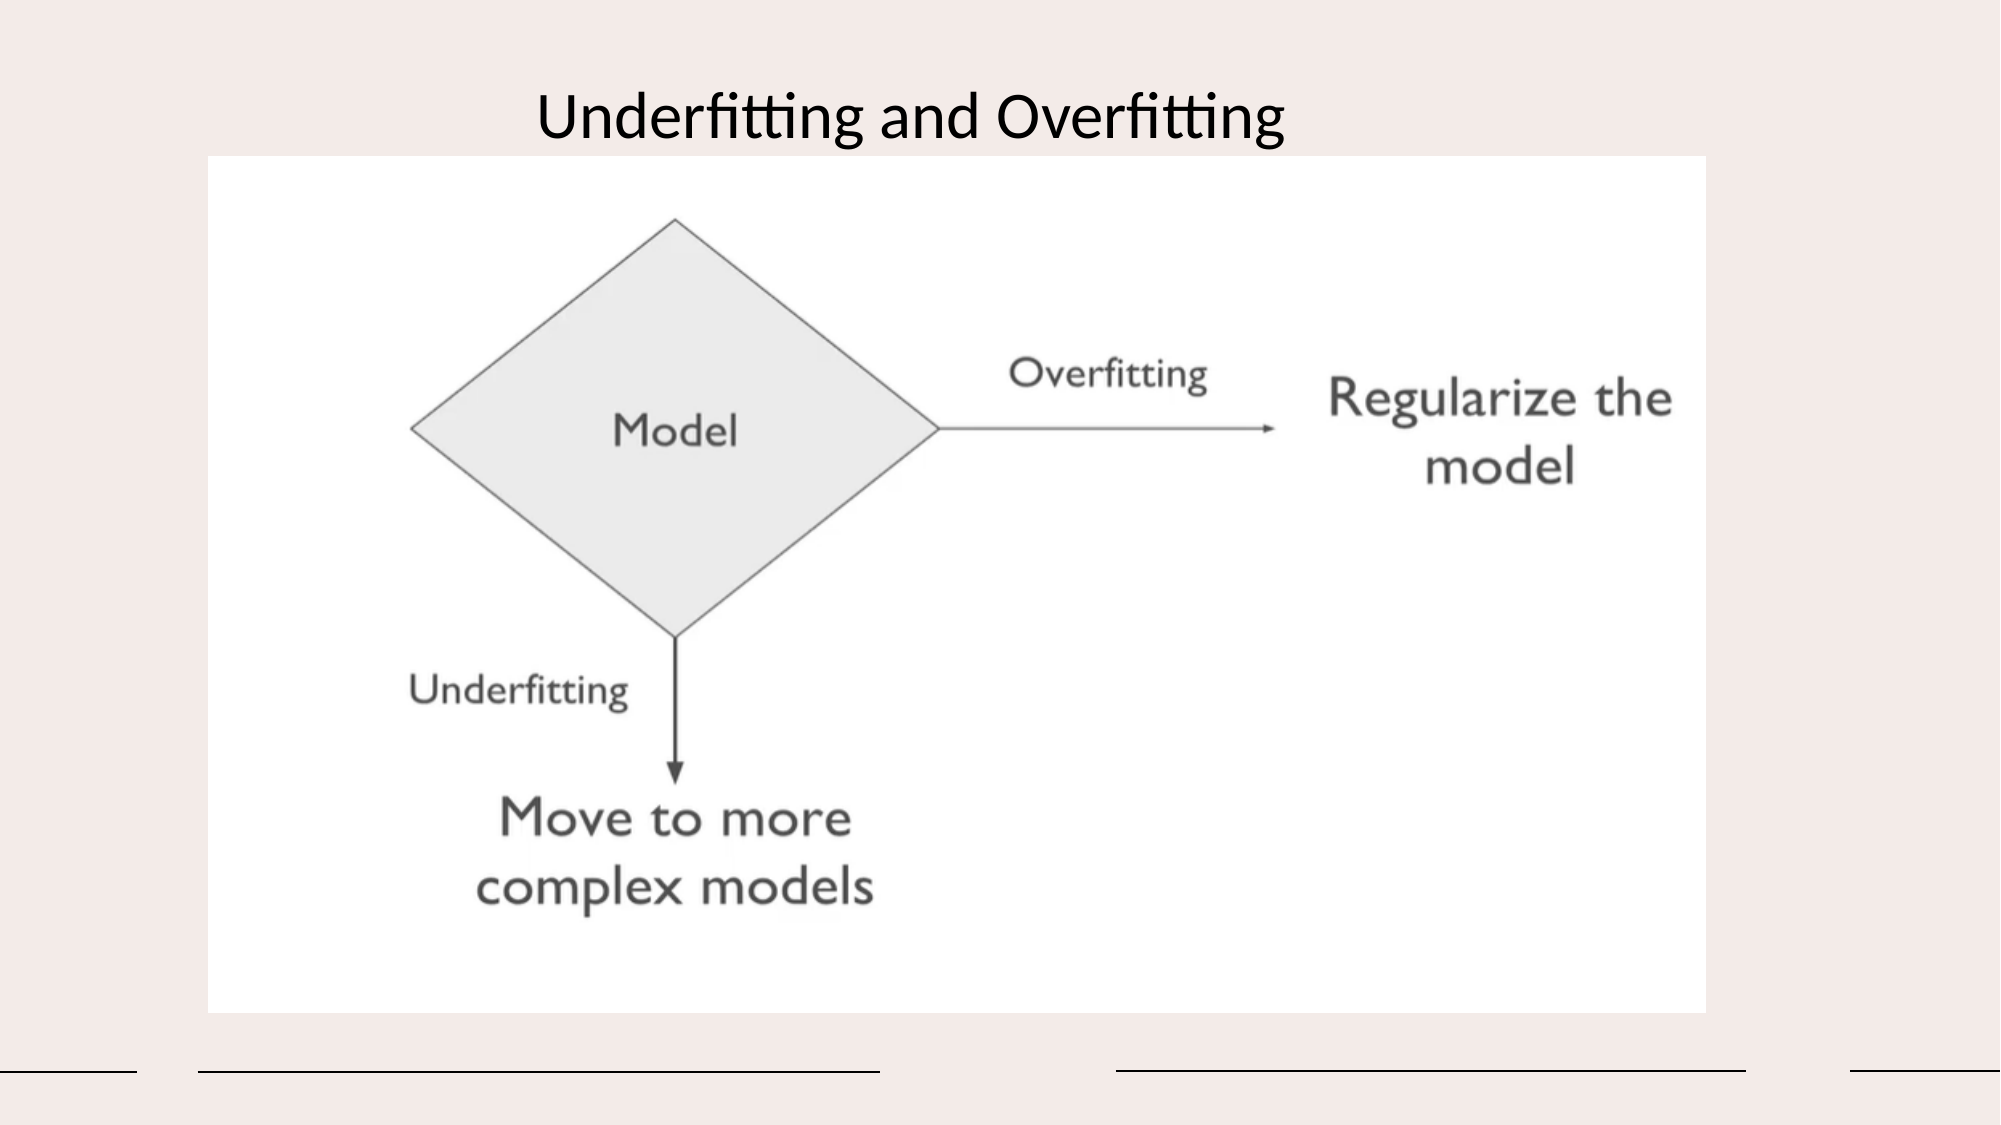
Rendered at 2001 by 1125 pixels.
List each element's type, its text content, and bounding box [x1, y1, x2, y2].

picture [208, 156, 1706, 1014]
title Underfitting and Overfitting [375, 64, 1449, 156]
